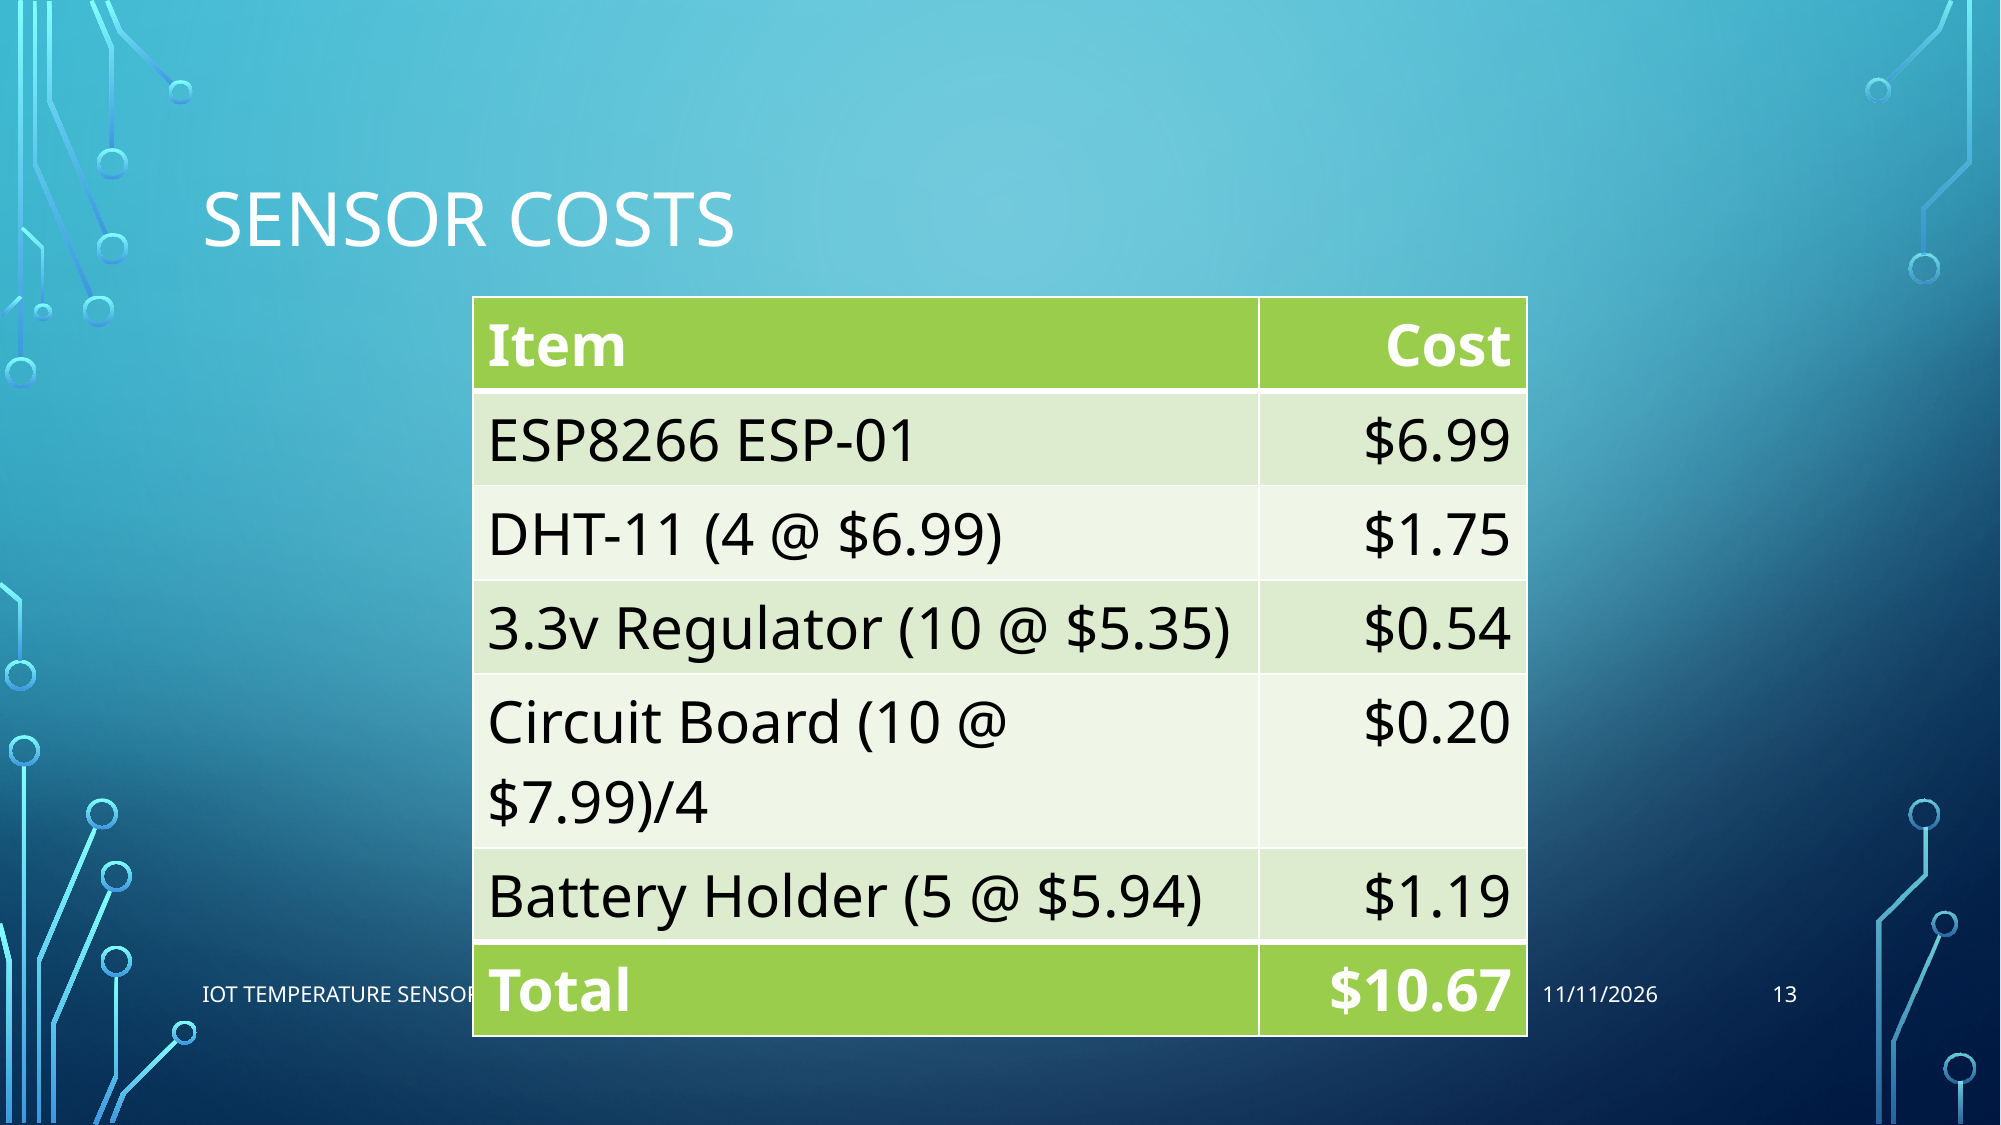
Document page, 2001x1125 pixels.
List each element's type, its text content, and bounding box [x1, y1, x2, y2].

table_cell $6.99 [1260, 394, 1526, 485]
slide_number 13 [1685, 965, 1813, 1025]
table_cell $1.75 [1260, 486, 1526, 579]
table_cell 3.3v Regulator (10 @ $5.35) [474, 581, 1258, 673]
table_cell Circuit Board (10 @ $7.99)/4 [474, 675, 1258, 847]
table_cell Total [474, 945, 1258, 1035]
footer IoT Temperature Sensor [187, 965, 472, 1025]
table_header Cost [1260, 298, 1526, 388]
table_cell $10.67 [1260, 945, 1526, 1035]
table_cell $0.20 [1260, 675, 1526, 847]
table_cell DHT-11 (4 @ $6.99) [474, 486, 1258, 579]
table_cell ESP8266 ESP-01 [474, 394, 1258, 485]
table_header Item [474, 298, 1258, 388]
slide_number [1528, 965, 1674, 1025]
title Sensor Costs [187, 101, 1813, 344]
table_cell $1.19 [1260, 849, 1526, 939]
table_cell $0.54 [1260, 581, 1526, 673]
table_cell Battery Holder (5 @ $5.94) [474, 849, 1258, 939]
